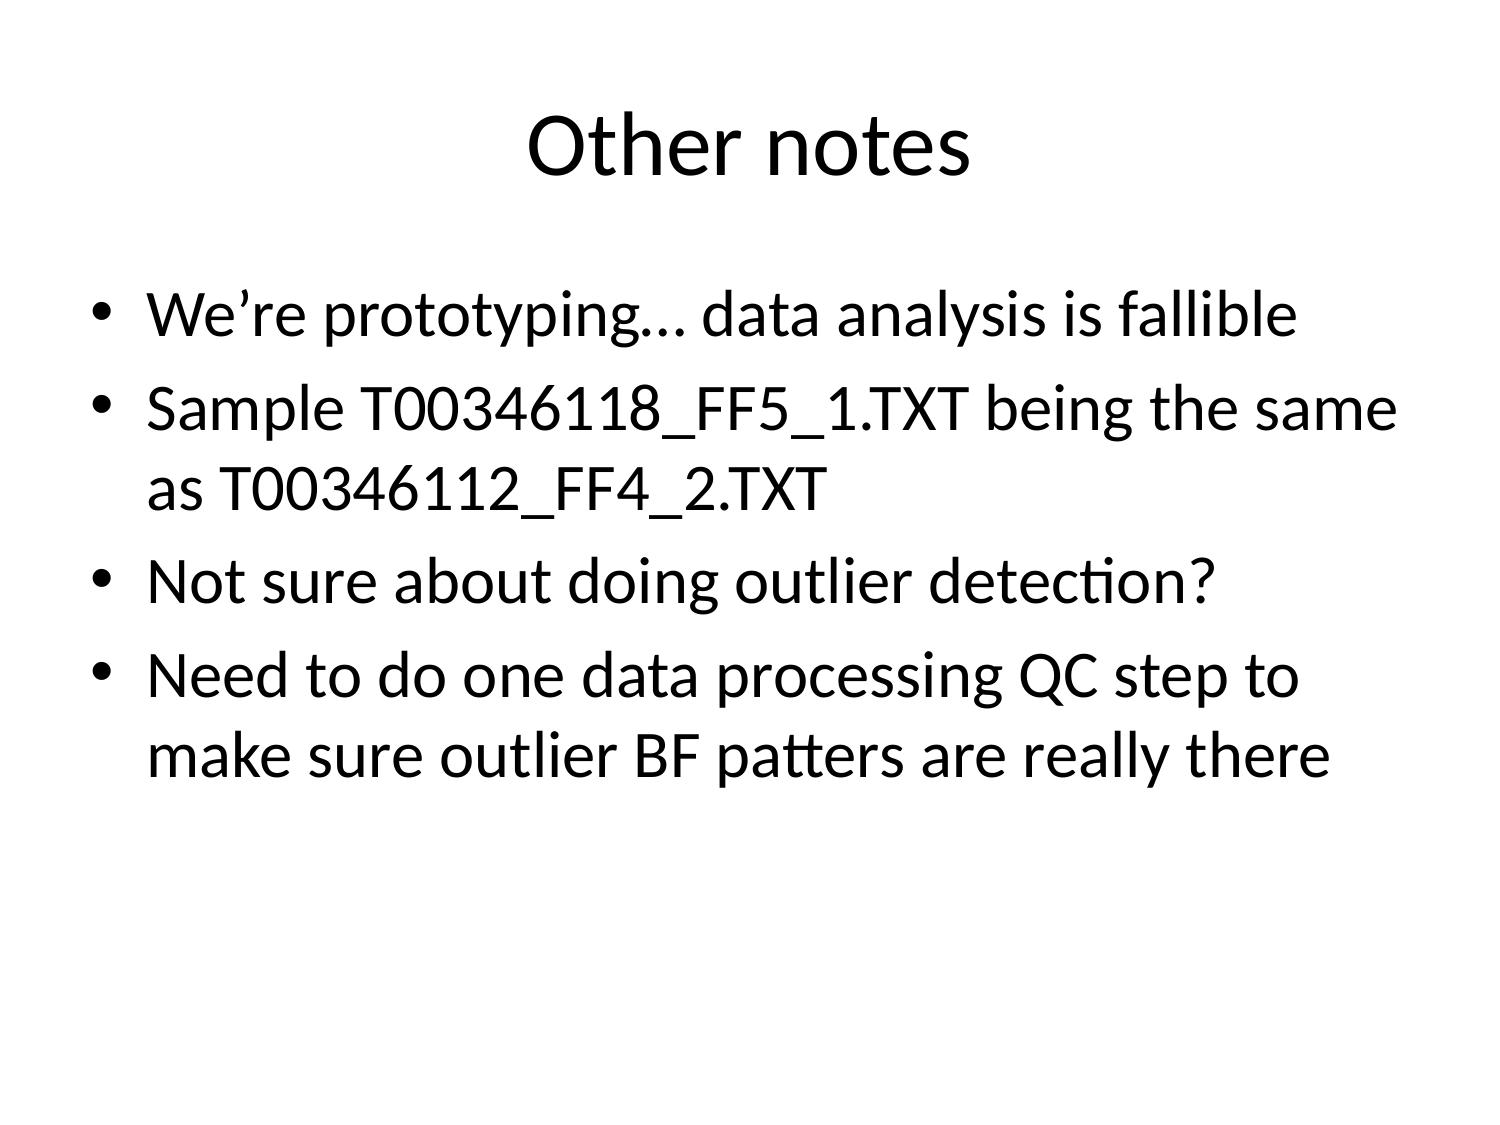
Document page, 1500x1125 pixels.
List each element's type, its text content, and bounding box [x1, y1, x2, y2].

list We’re prototyping… data analysis is fallible Sample T00346118_FF5_1.TXT being the same as T00346112_FF4_2.TXT Not sure about doing outlier detection? Need to do one data processing QC step to make sure outlier BF patters are really there [75, 262, 1425, 1005]
title Other notes [75, 45, 1425, 233]
